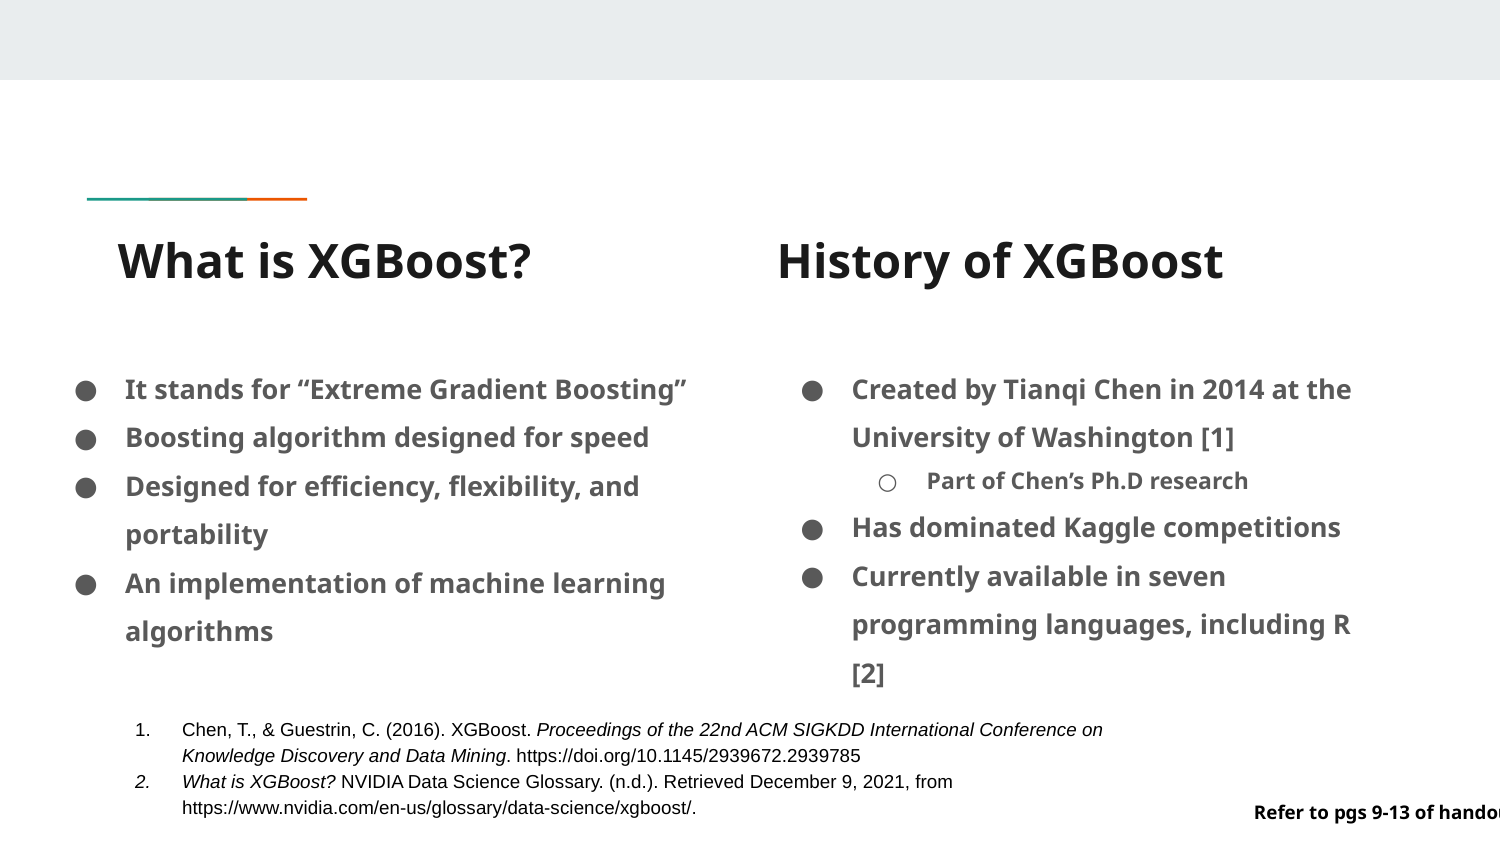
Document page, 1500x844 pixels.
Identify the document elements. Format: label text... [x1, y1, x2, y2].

title What is XGBoost? [102, 216, 723, 305]
list Created by Tianqi Chen in 2014 at the University of Washington [1] Part of Chen’s Ph.D research Has dominated Kaggle competitions Currently available in seven programming languages, including R [2] [761, 341, 1381, 712]
list It stands for “Extreme Gradient Boosting” Boosting algorithm designed for speed Designed for efficiency, flexibility, and portability An implementation of machine learning algorithms [35, 341, 739, 712]
text_box Refer to pgs 9-13 of handout [1238, 789, 1500, 835]
title History of XGBoost [761, 216, 1381, 305]
text_box Chen, T., & Guestrin, C. (2016). XGBoost. Proceedings of the 22nd ACM SIGKDD International Conference on Knowledge Discovery and Data Mining. https://doi.org/10.1145/2939672.2939785 What is XGBoost? NVIDIA Data Science Glossary. (n.d.). Retrieved December 9, 2021, from https://www.nvidia.com/en-us/glossary/data-science/xgboost/. [92, 699, 1154, 834]
